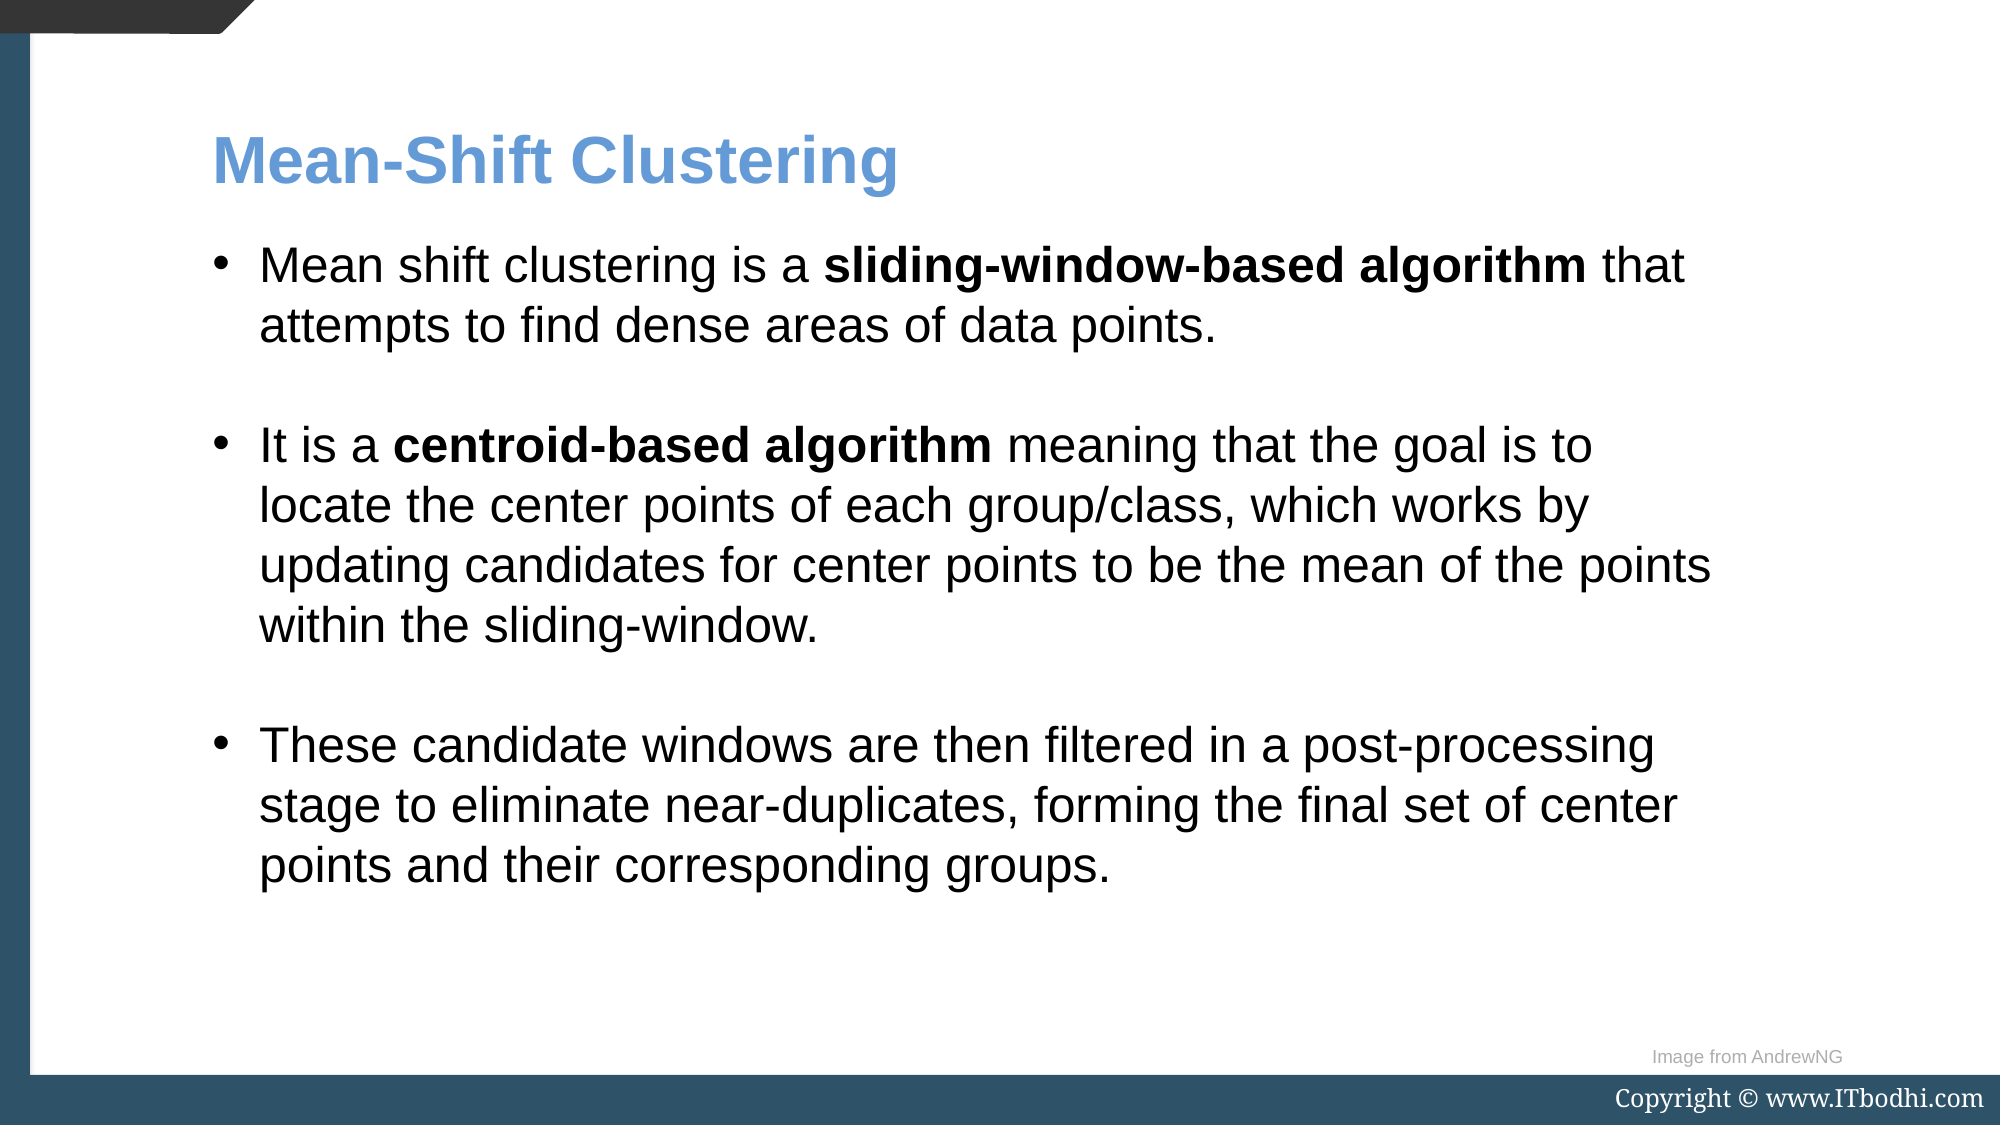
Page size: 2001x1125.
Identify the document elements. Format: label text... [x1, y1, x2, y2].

text_box Mean shift clustering is a sliding-window-based algorithm that attempts to find dense areas of data points. It is a centroid-based algorithm meaning that the goal is to locate the center points of each group/class, which works by updating candidates for center points to be the mean of the points within the sliding-window. These candidate windows are then filtered in a post-processing stage to eliminate near-duplicates, forming the final set of center points and their corresponding groups. [197, 224, 1738, 900]
text_box Image from AndrewNG [1637, 1037, 2000, 1075]
text_box Mean-Shift Clustering [197, 109, 1710, 205]
text_box Copyright © www.ITbodhi.com [24, 1074, 2000, 1125]
